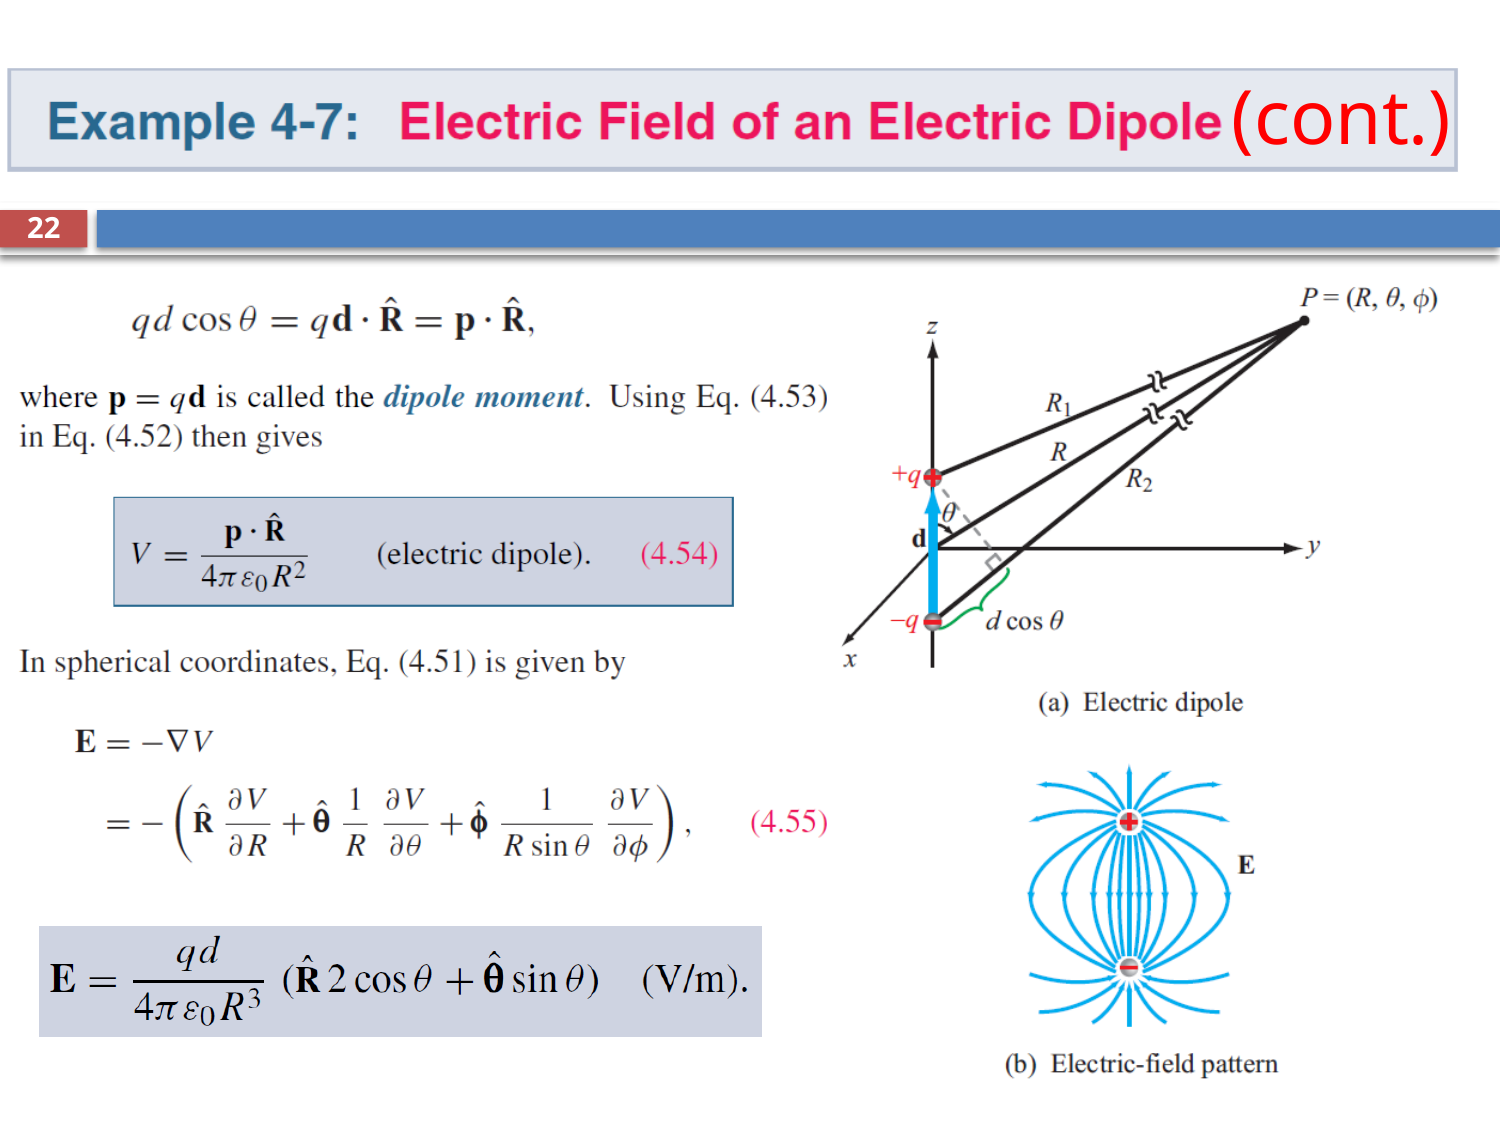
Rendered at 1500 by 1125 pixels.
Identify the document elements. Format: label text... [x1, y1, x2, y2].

picture [835, 274, 1442, 1088]
picture [37, 924, 763, 1038]
picture [0, 62, 1463, 178]
slide_number 22 [0, 208, 88, 249]
picture [124, 287, 542, 351]
picture [12, 374, 829, 876]
